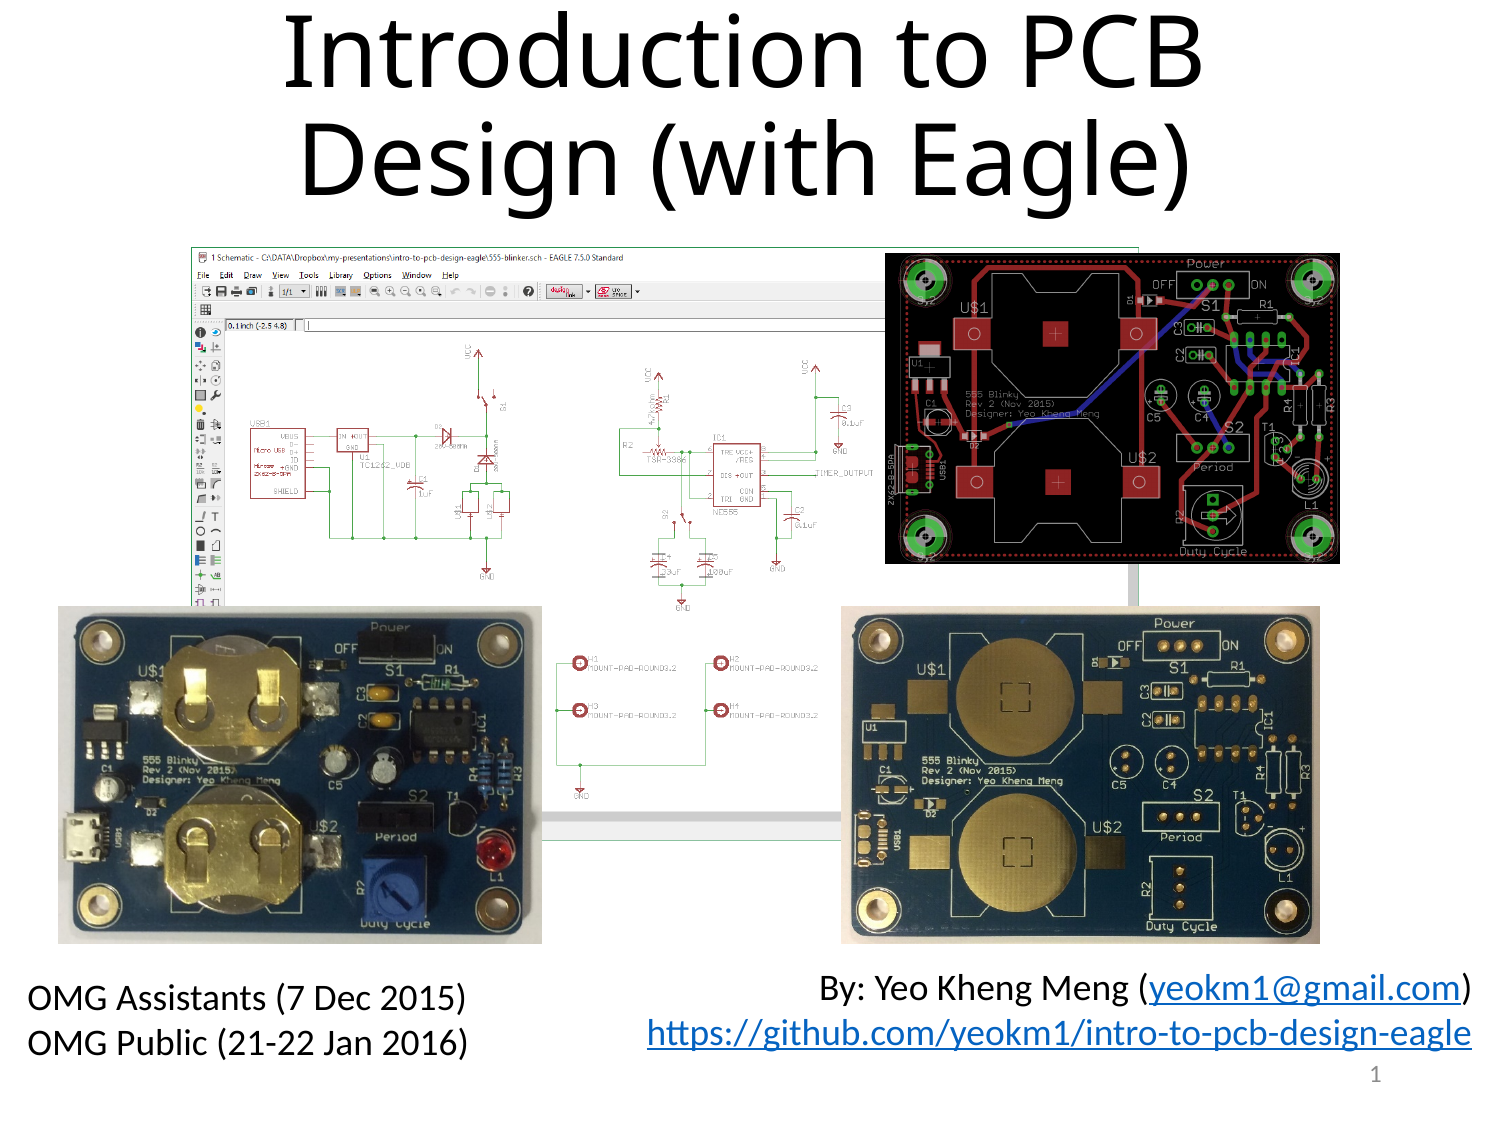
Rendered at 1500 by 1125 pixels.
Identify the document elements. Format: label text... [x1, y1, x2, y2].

text_box By: Yeo Kheng Meng (yeokm1@gmail.com) https://github.com/yeokm1/intro-to-pcb-design-eagle [631, 955, 1488, 1061]
slide_number 1 [1059, 1042, 1397, 1103]
picture [58, 247, 1340, 944]
title Introduction to PCB Design (with Eagle) [108, 0, 1382, 225]
text_box OMG Assistants (7 Dec 2015) OMG Public (21-22 Jan 2016) [12, 965, 484, 1071]
